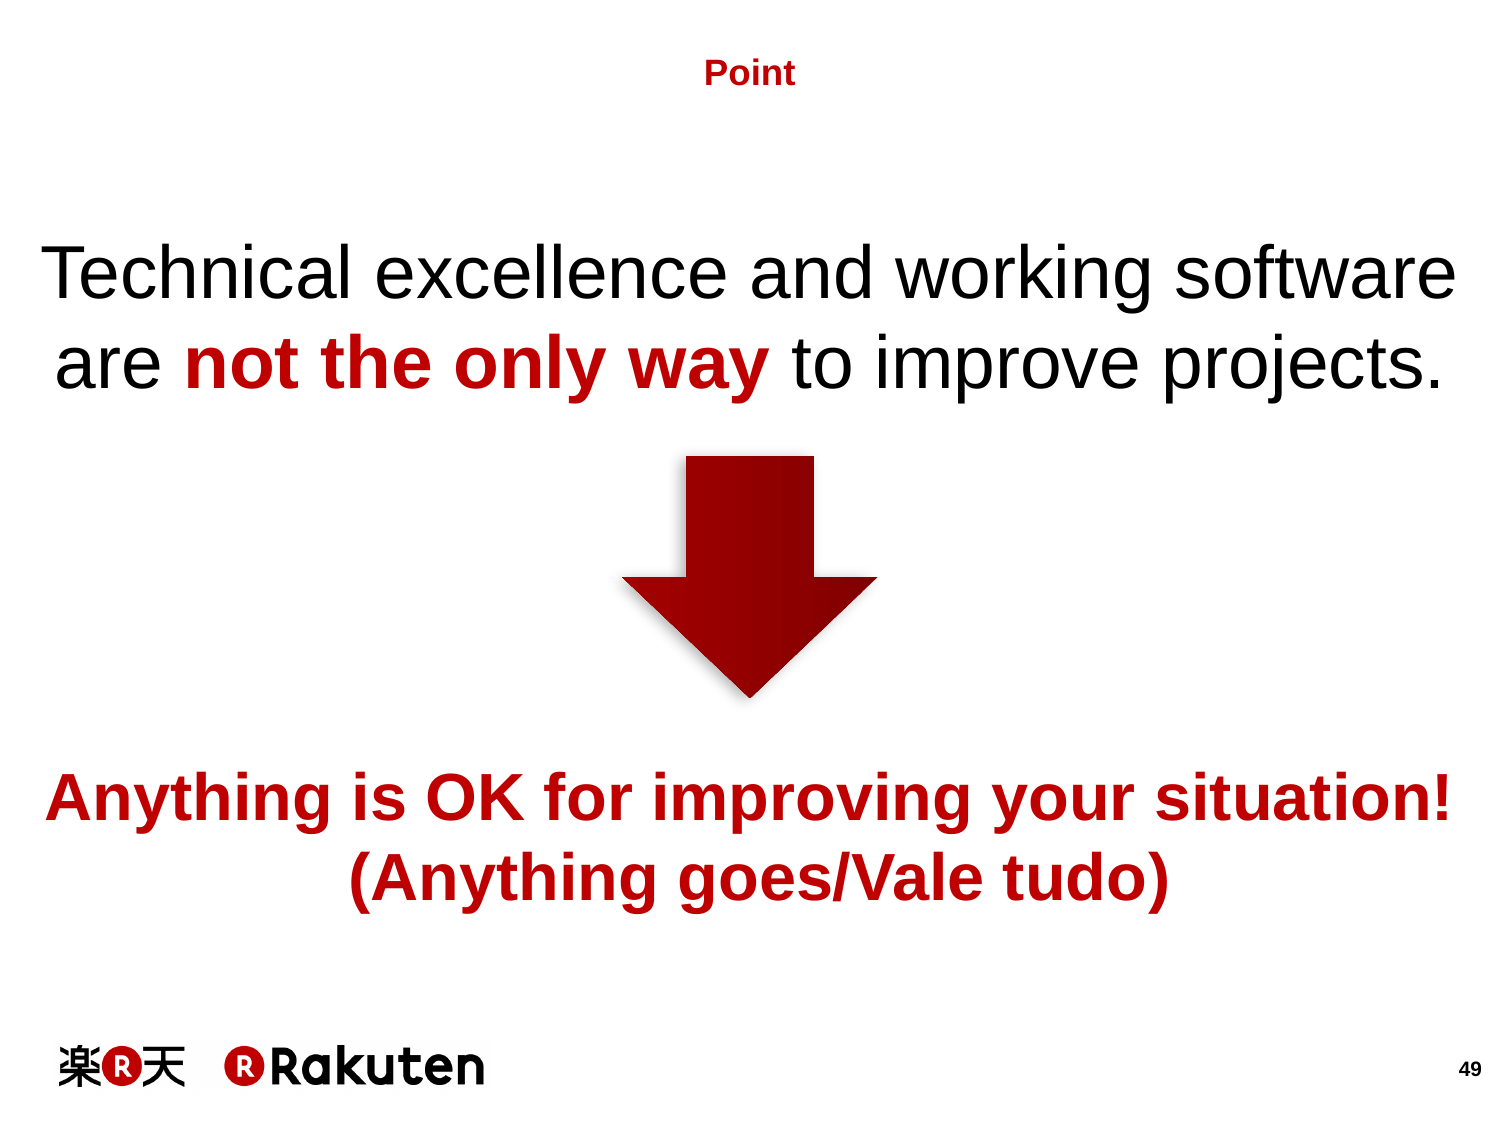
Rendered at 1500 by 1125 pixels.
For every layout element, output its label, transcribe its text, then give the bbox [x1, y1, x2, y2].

picture [53, 1039, 491, 1093]
text_box Anything is OK for improving your situation! (Anything goes/Vale tudo) [17, 715, 1483, 953]
title Point [59, 41, 1441, 101]
text_box [622, 456, 878, 699]
text_box Technical excellence and working software are not the only way to improve projects. [17, 195, 1483, 432]
